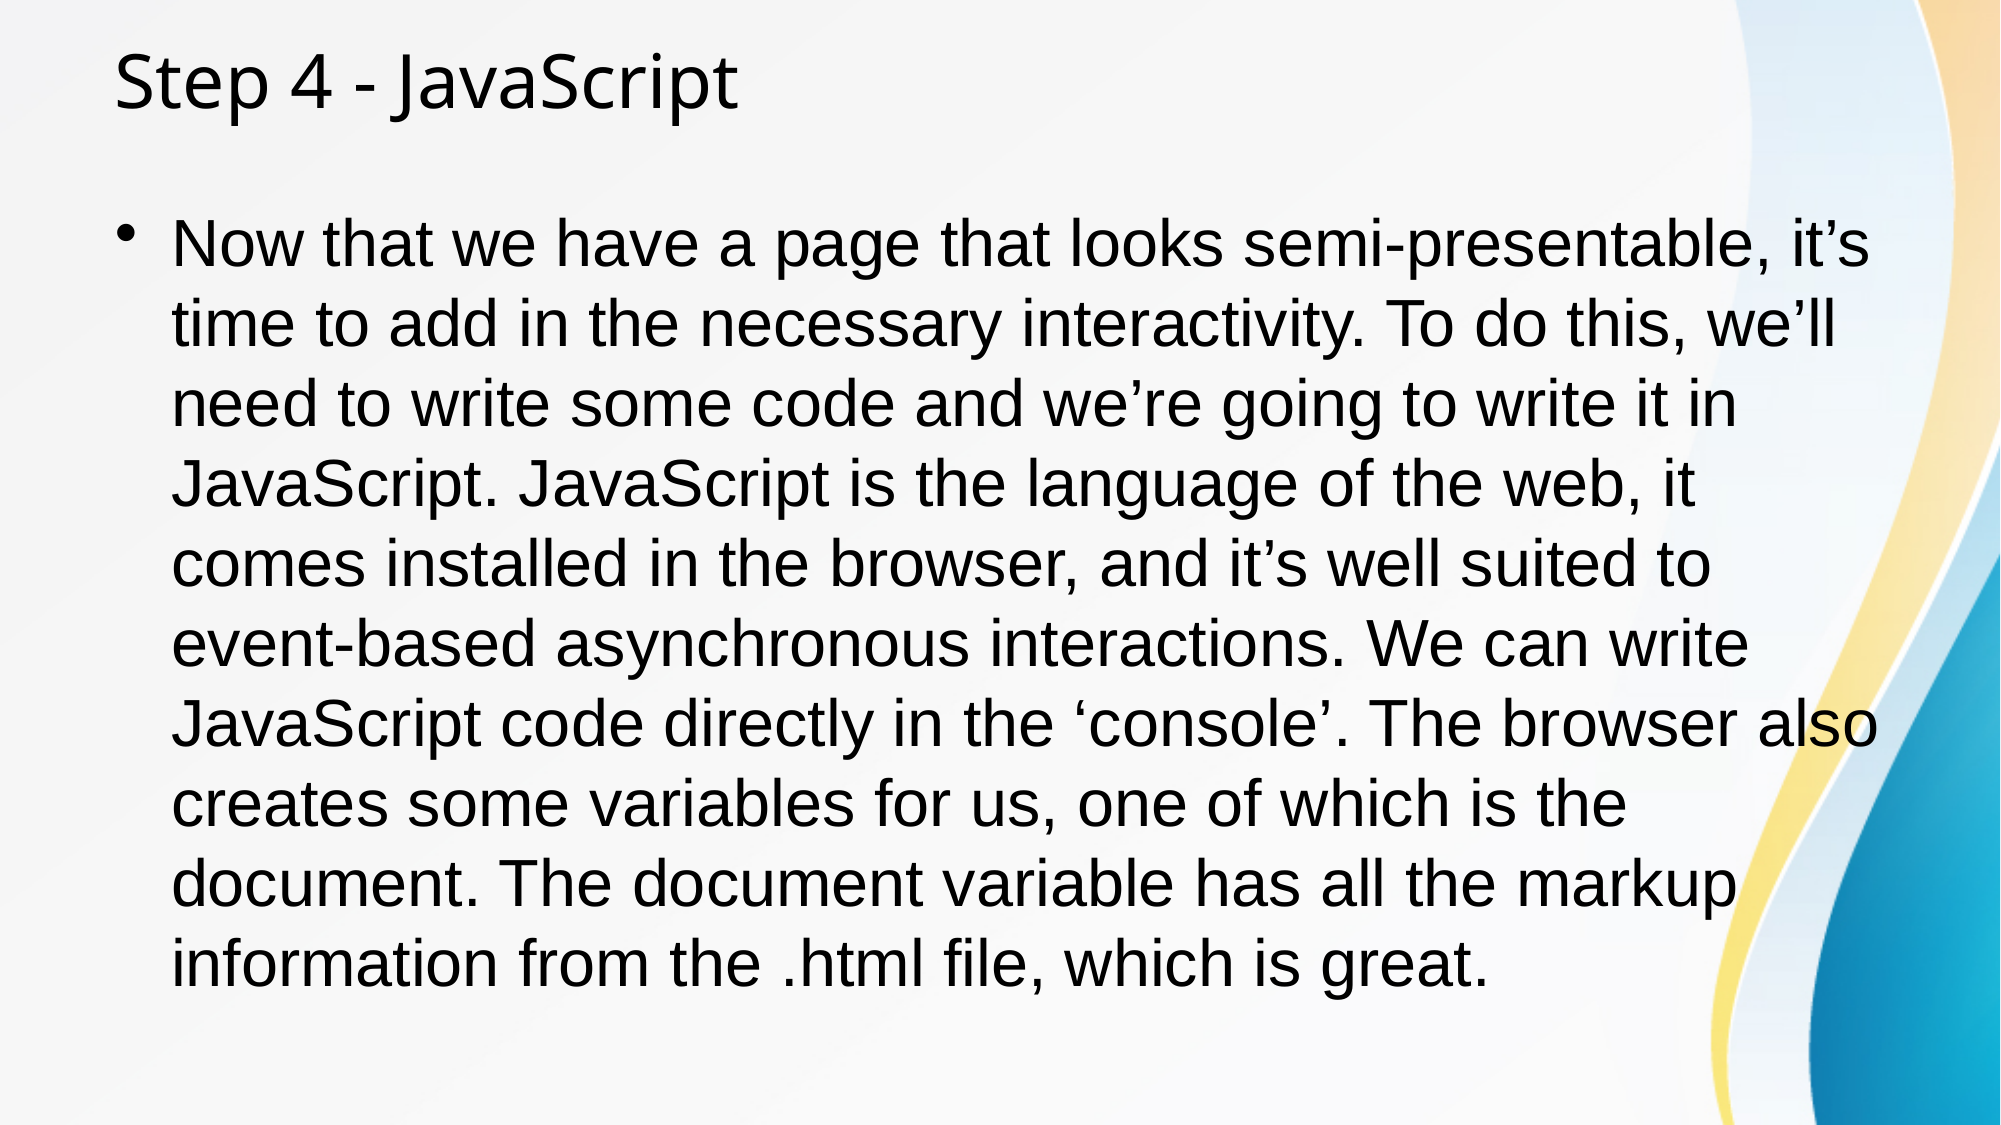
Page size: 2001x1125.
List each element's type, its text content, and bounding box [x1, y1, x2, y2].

title Step 4 - JavaScript [99, 30, 1901, 127]
picture [0, 0, 2001, 1125]
list Now that we have a page that looks semi-presentable, it’s time to add in the necessary interactivity. To do this, we’ll need to write some code and we’re going to write it in JavaScript. JavaScript is the language of the web, it comes installed in the browser, and it’s well suited to event-based asynchronous interactions. We can write JavaScript code directly in the ‘console’. The browser also creates some variables for us, one of which is the document. The document variable has all the markup information from the .html file, which is great. [99, 192, 1901, 1006]
